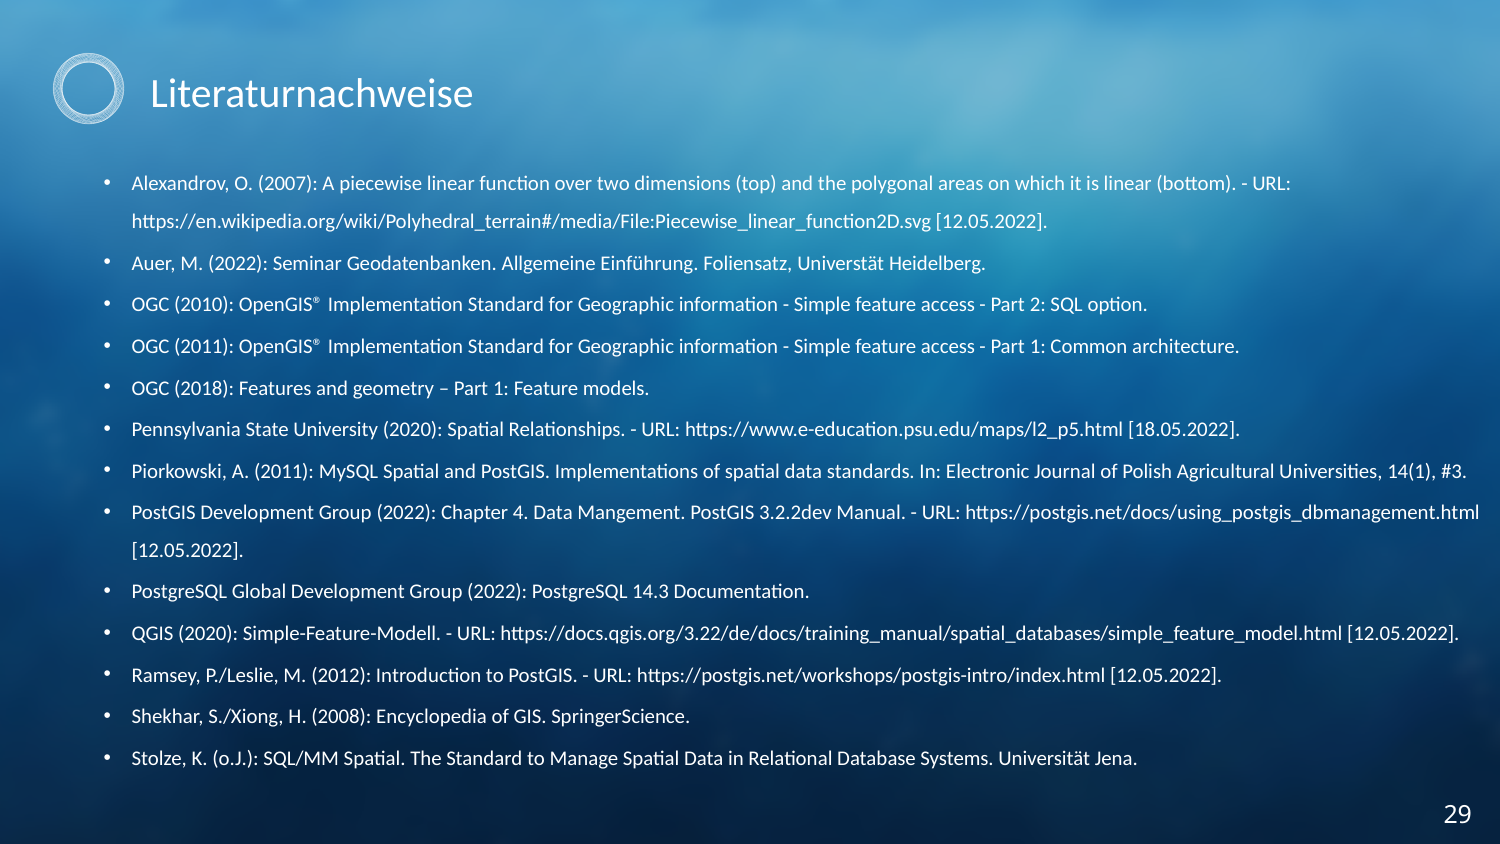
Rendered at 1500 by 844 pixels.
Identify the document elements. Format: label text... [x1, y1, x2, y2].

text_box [52, 52, 125, 125]
text_box [1428, 791, 1500, 841]
text_box Alexandrov, O. (2007): A piecewise linear function over two dimensions (top) and the polygonal areas on which it is linear (bottom). - URL: https://en.wikipedia.org/wiki/Polyhedral_terrain#/media/File:Piecewise_linear_function2D.svg [12.05.2022]. Auer, M. (2022): Seminar Geodatenbanken. Allgemeine Einführung. Foliensatz, Universtät Heidelberg. OGC (2010): OpenGIS® Implementation Standard for Geographic information - Simple feature access - Part 2: SQL option. OGC (2011): OpenGIS® Implementation Standard for Geographic information - Simple feature access - Part 1: Common architecture. OGC (2018): Features and geometry – Part 1: Feature models. Pennsylvania State University (2020): Spatial Relationships. - URL: https://www.e-education.psu.edu/maps/l2_p5.html [18.05.2022]. Piorkowski, A. (2011): MySQL Spatial and PostGIS. Implementations of spatial data standards. In: Electronic Journal of Polish Agricultural Universities, 14(1), #3. PostGIS Development Group (2022): Chapter 4. Data Mangement. PostGIS 3.2.2dev Manual. - URL: https://postgis.net/docs/using_postgis_dbmanagement.html [12.05.2022]. PostgreSQL Global Development Group (2022): PostgreSQL 14.3 Documentation. QGIS (2020): Simple-Feature-Modell. - URL: https://docs.qgis.org/3.22/de/docs/training_manual/spatial_databases/simple_feature_model.html [12.05.2022]. Ramsey, P./Leslie, M. (2012): Introduction to PostGIS. - URL: https://postgis.net/workshops/postgis-intro/index.html [12.05.2022]. Shekhar, S./Xiong, H. (2008): Encyclopedia of GIS. SpringerScience. Stolze, K. (o.J.): SQL/MM Spatial. The Standard to Manage Spatial Data in Relational Database Systems. Universität Jena. [88, 150, 1500, 716]
text_box Literaturnachweise [135, 58, 644, 124]
picture [0, 0, 1500, 844]
